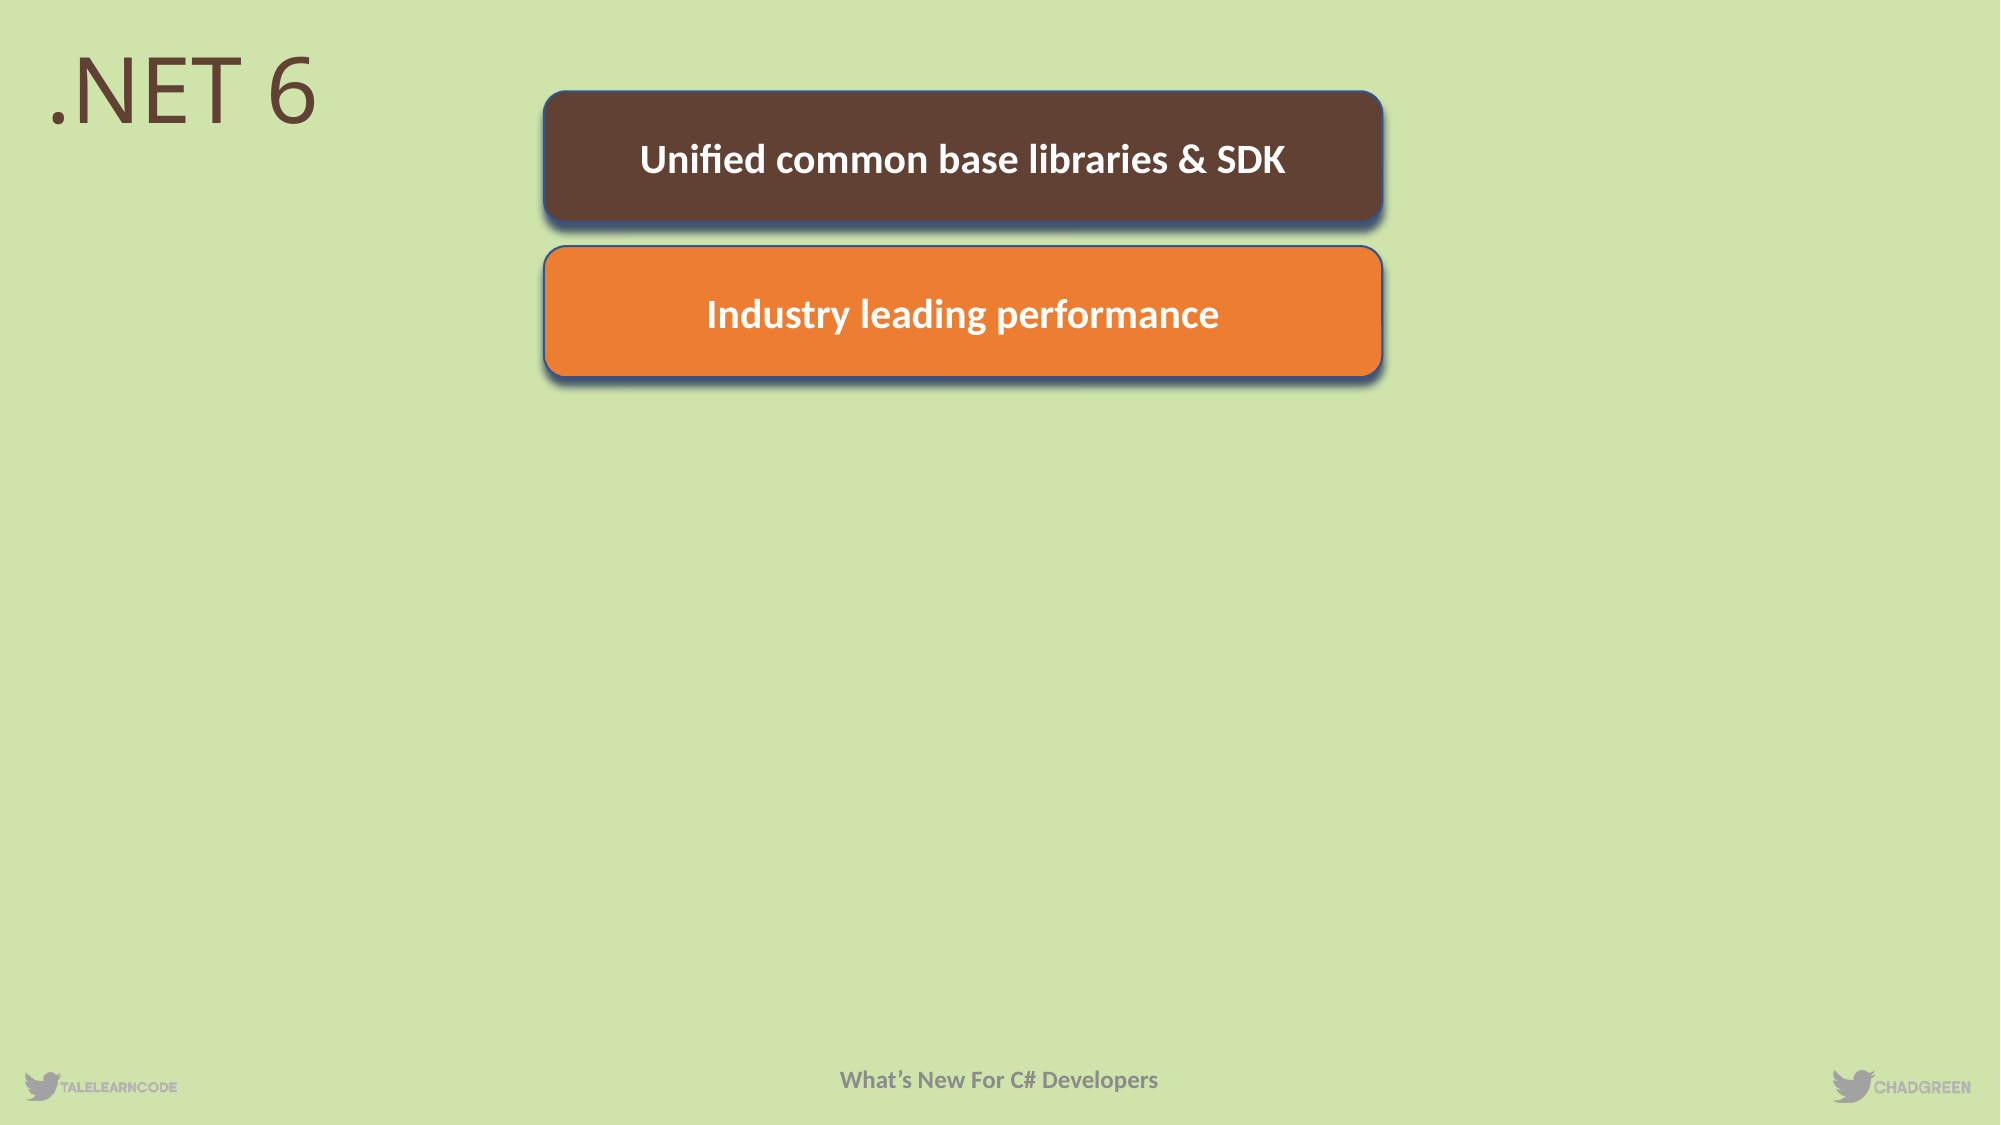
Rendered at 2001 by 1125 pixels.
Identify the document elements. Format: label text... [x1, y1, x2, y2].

text_box Industry leading performance [542, 245, 1384, 379]
text_box Unified common base libraries & SDK [542, 90, 1384, 224]
title .NET 6 [31, 22, 1964, 166]
